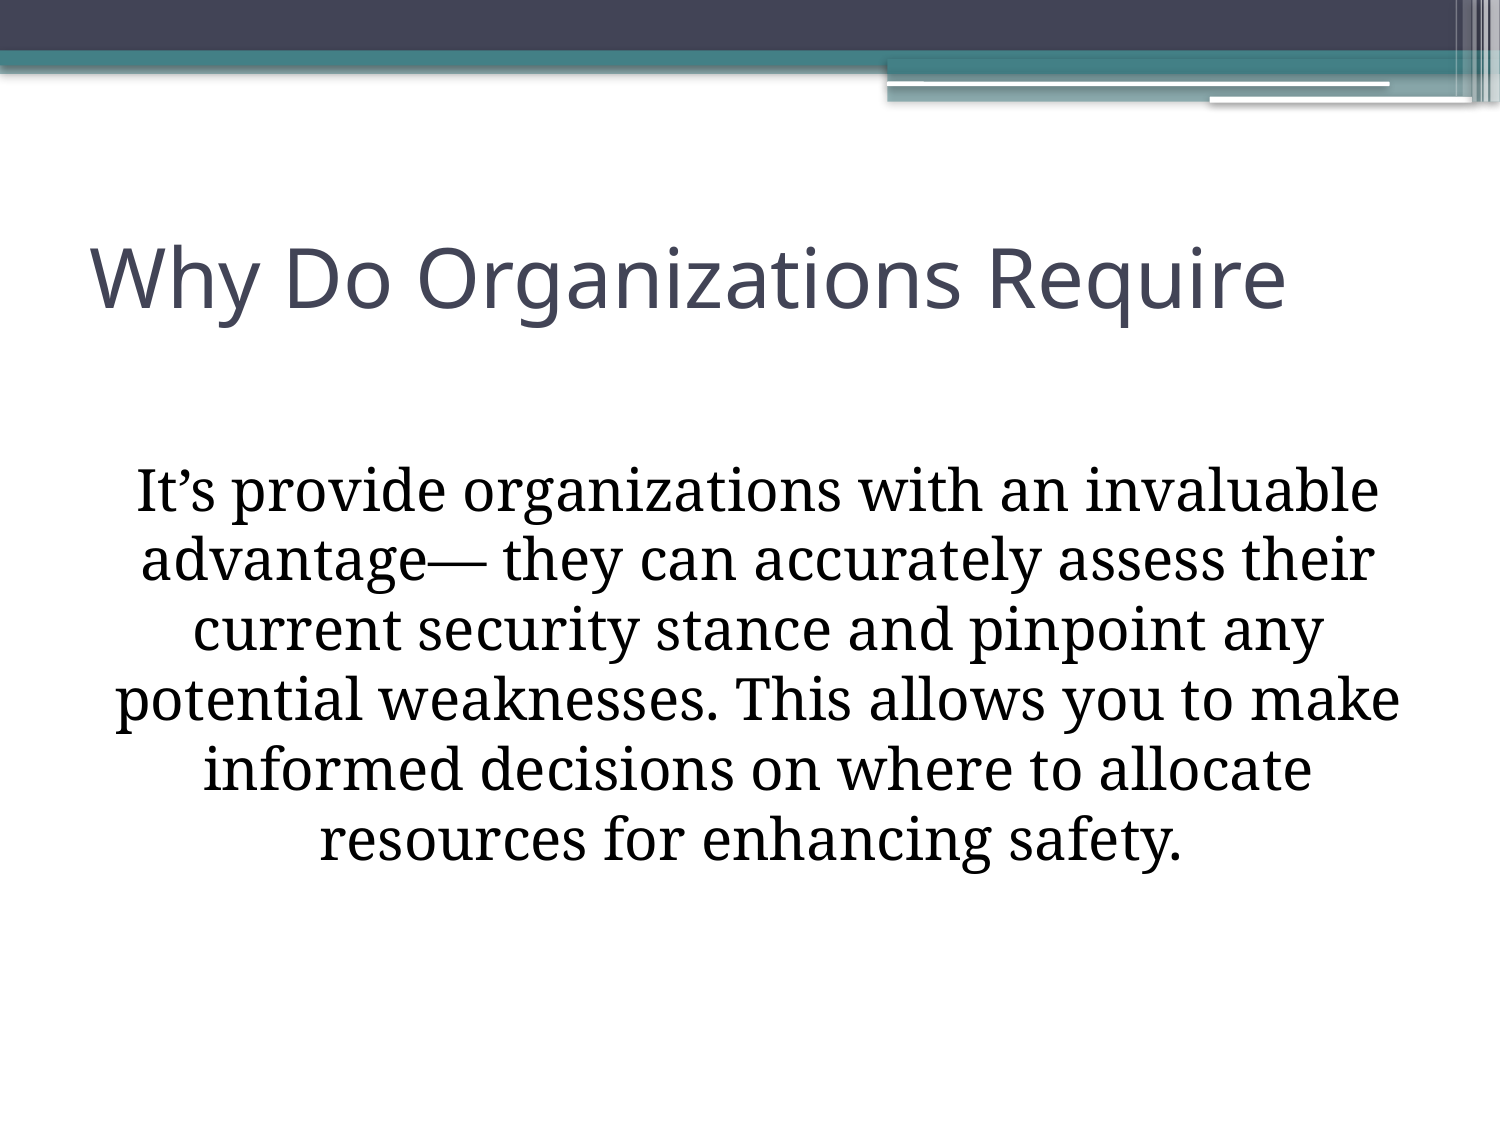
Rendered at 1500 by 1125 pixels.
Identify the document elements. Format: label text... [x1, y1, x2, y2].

list It’s provide organizations with an invaluable advantage— they can accurately assess their current security stance and pinpoint any potential weaknesses. This allows you to make informed decisions on where to allocate resources for enhancing safety. [75, 368, 1425, 1079]
title Why Do Organizations Require [75, 187, 1425, 363]
